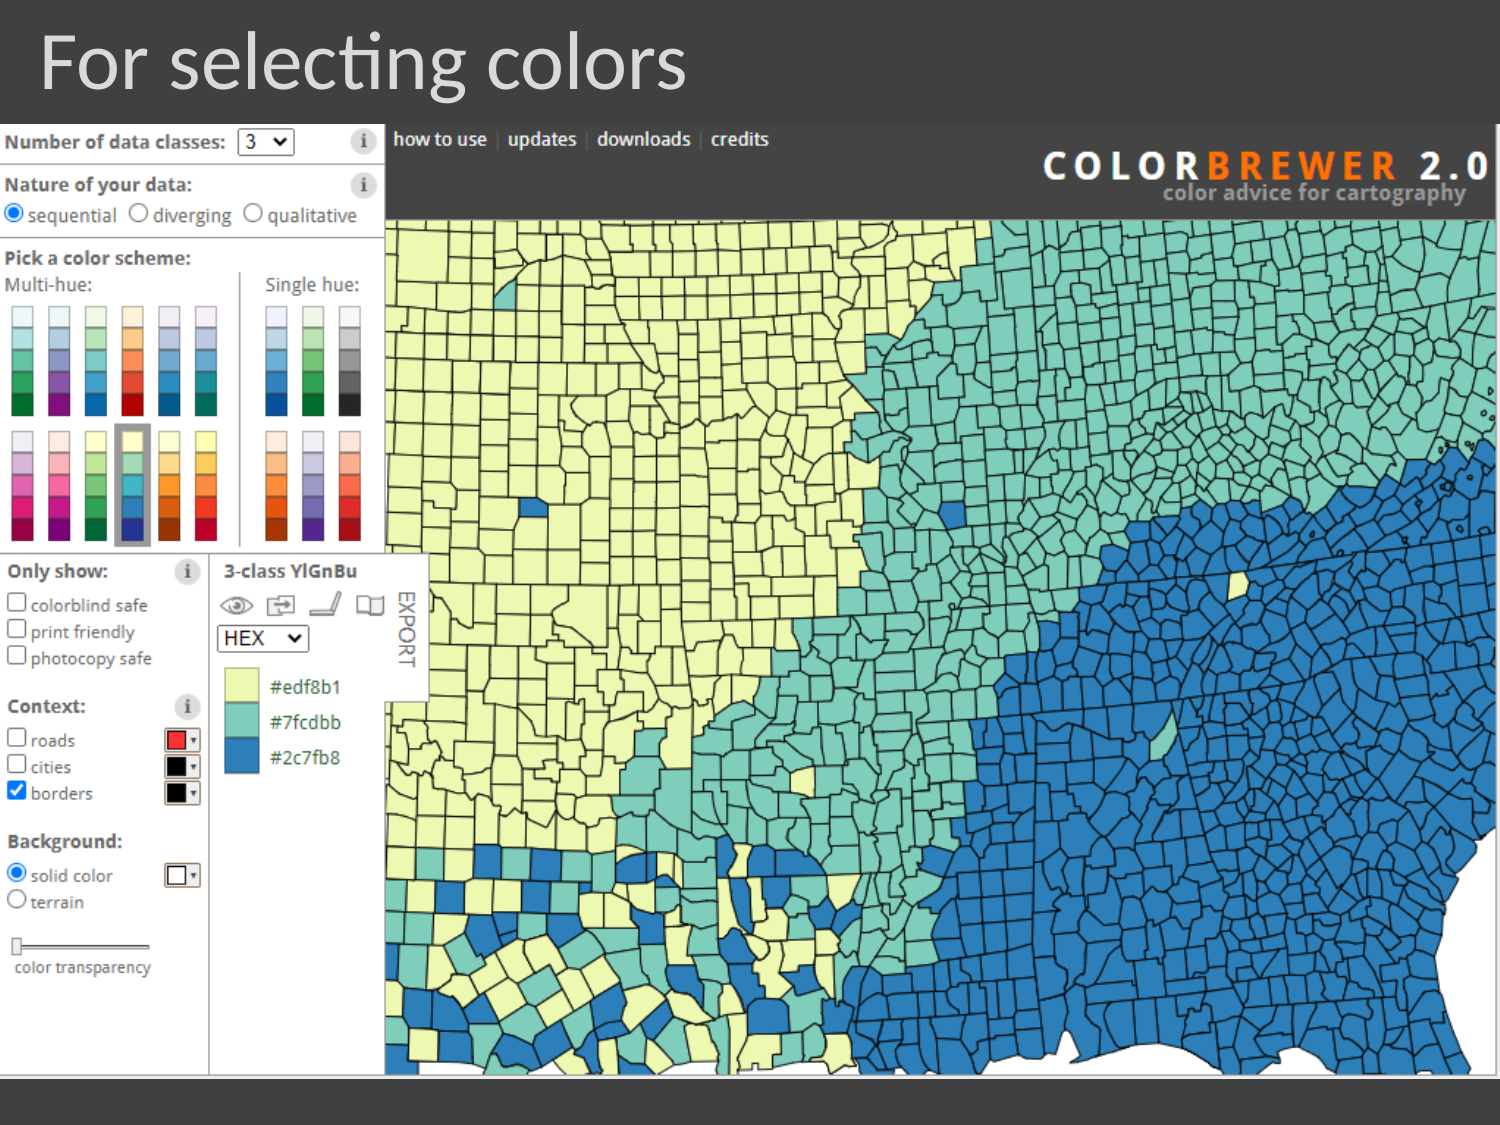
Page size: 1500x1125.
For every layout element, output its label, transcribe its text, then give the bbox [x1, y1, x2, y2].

picture [0, 124, 1500, 1080]
title For selecting colors [24, 24, 1338, 100]
